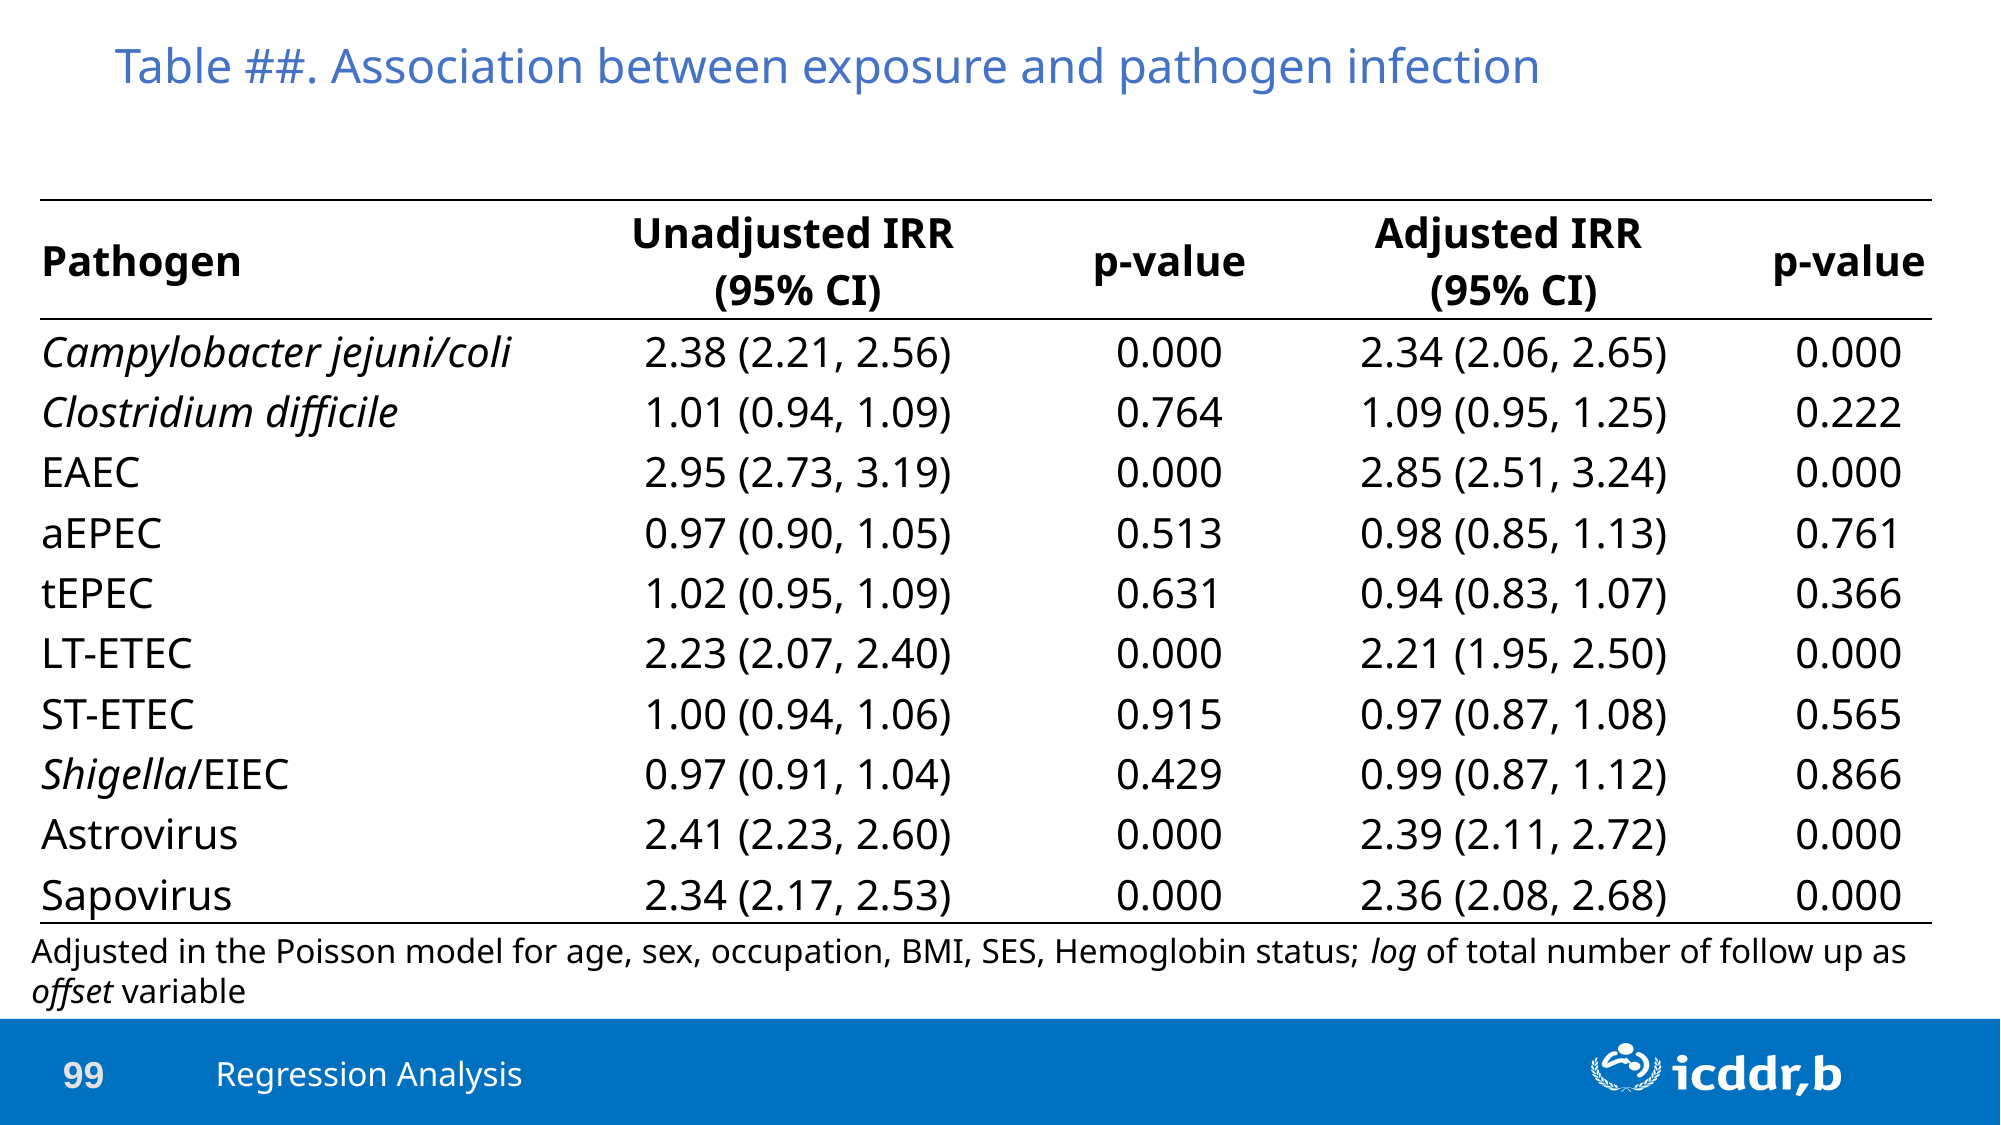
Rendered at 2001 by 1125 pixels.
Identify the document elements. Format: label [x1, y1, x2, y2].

text_box [16, 922, 1947, 1018]
picture [1591, 1043, 1841, 1096]
list [99, 35, 1843, 130]
table_header [40, 201, 1932, 318]
table_cell [40, 320, 1932, 922]
